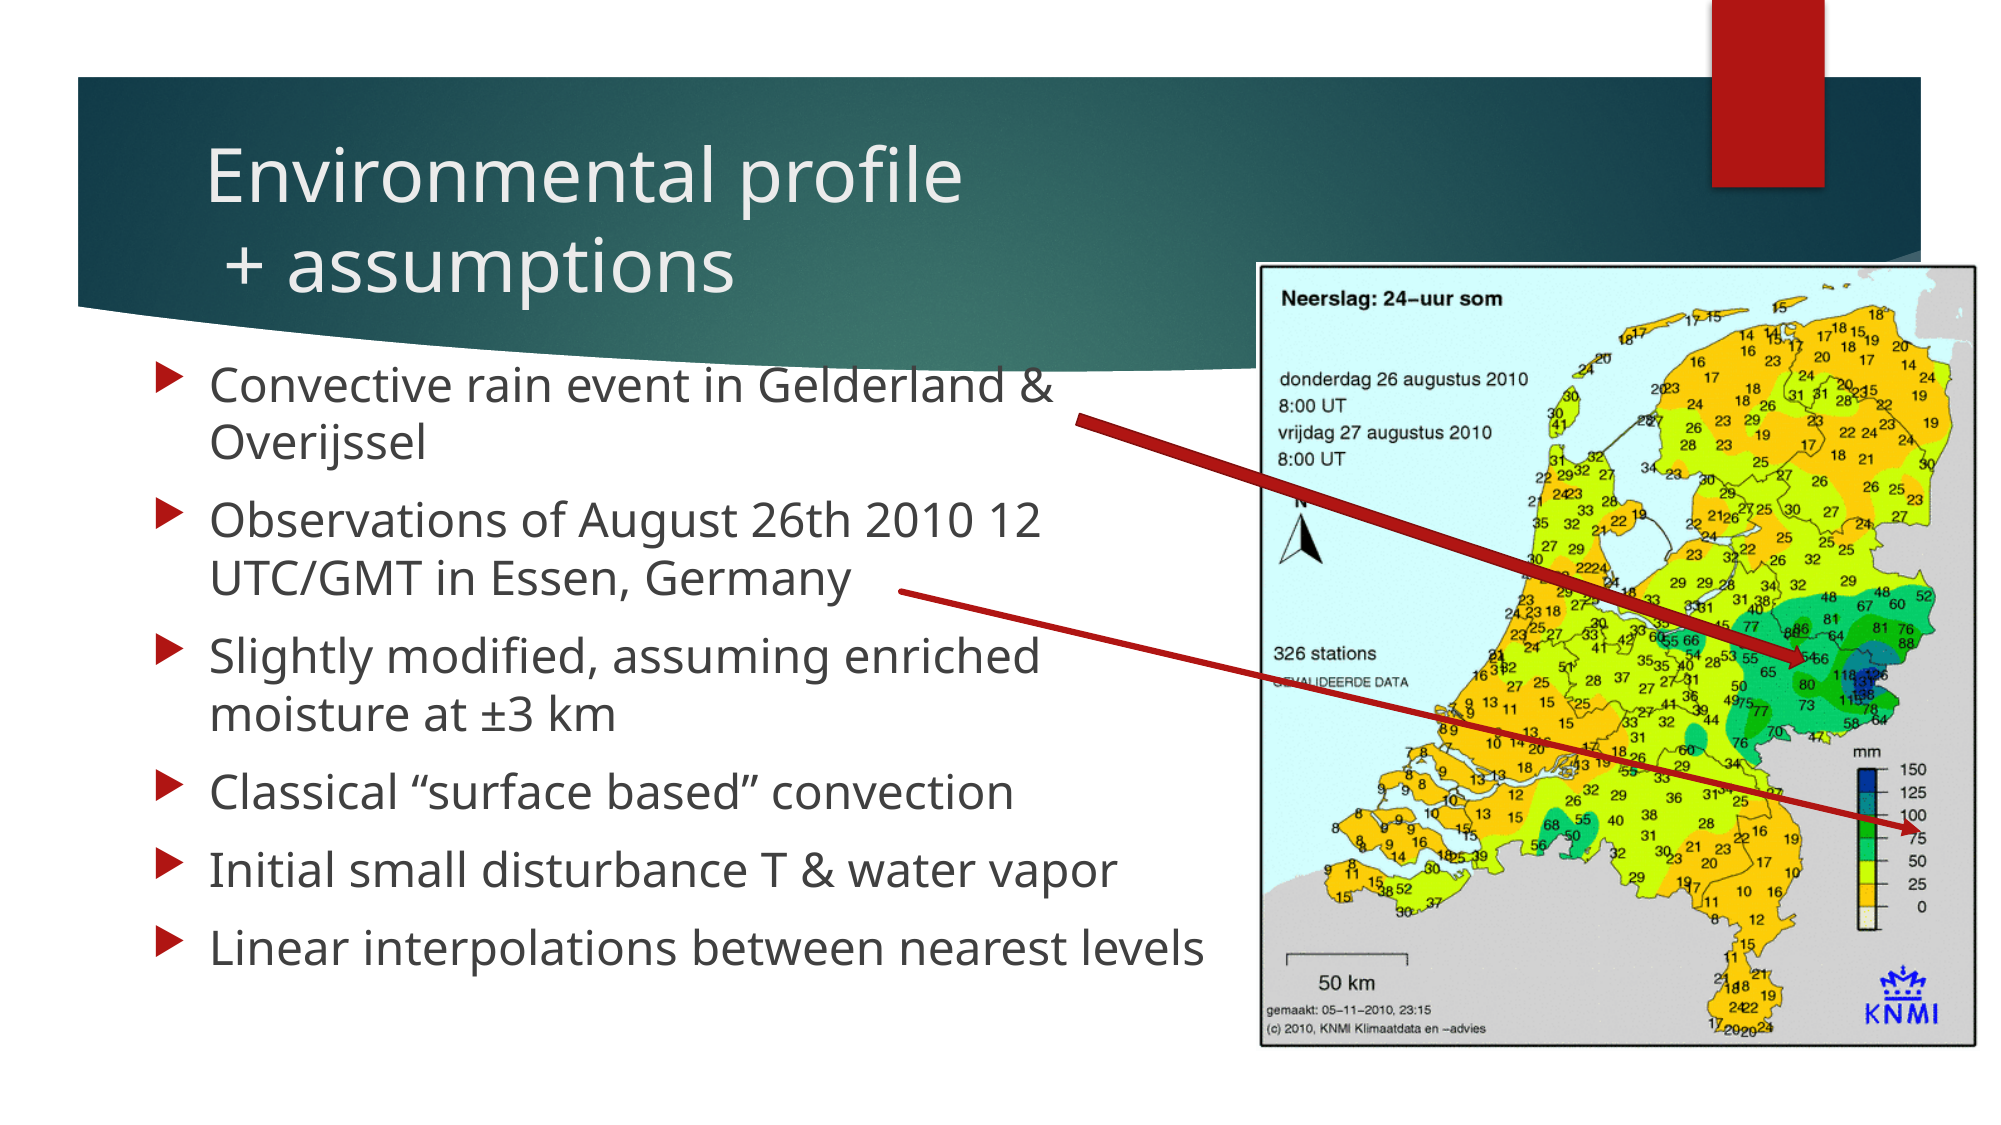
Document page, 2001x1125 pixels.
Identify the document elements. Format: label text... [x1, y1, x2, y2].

list Convective rain event in Gelderland & Overijssel Observations of August 26th 2010 12 UTC/GMT in Essen, Germany Slightly modified, assuming enriched moisture at ±3 km Classical “surface based” convection Initial small disturbance T & water vapor Linear interpolations between nearest levels [137, 346, 1237, 985]
picture [1256, 262, 1980, 1051]
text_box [900, 591, 1922, 832]
text_box [1074, 411, 1250, 485]
title Environmental profile + assumptions [189, 159, 1638, 276]
